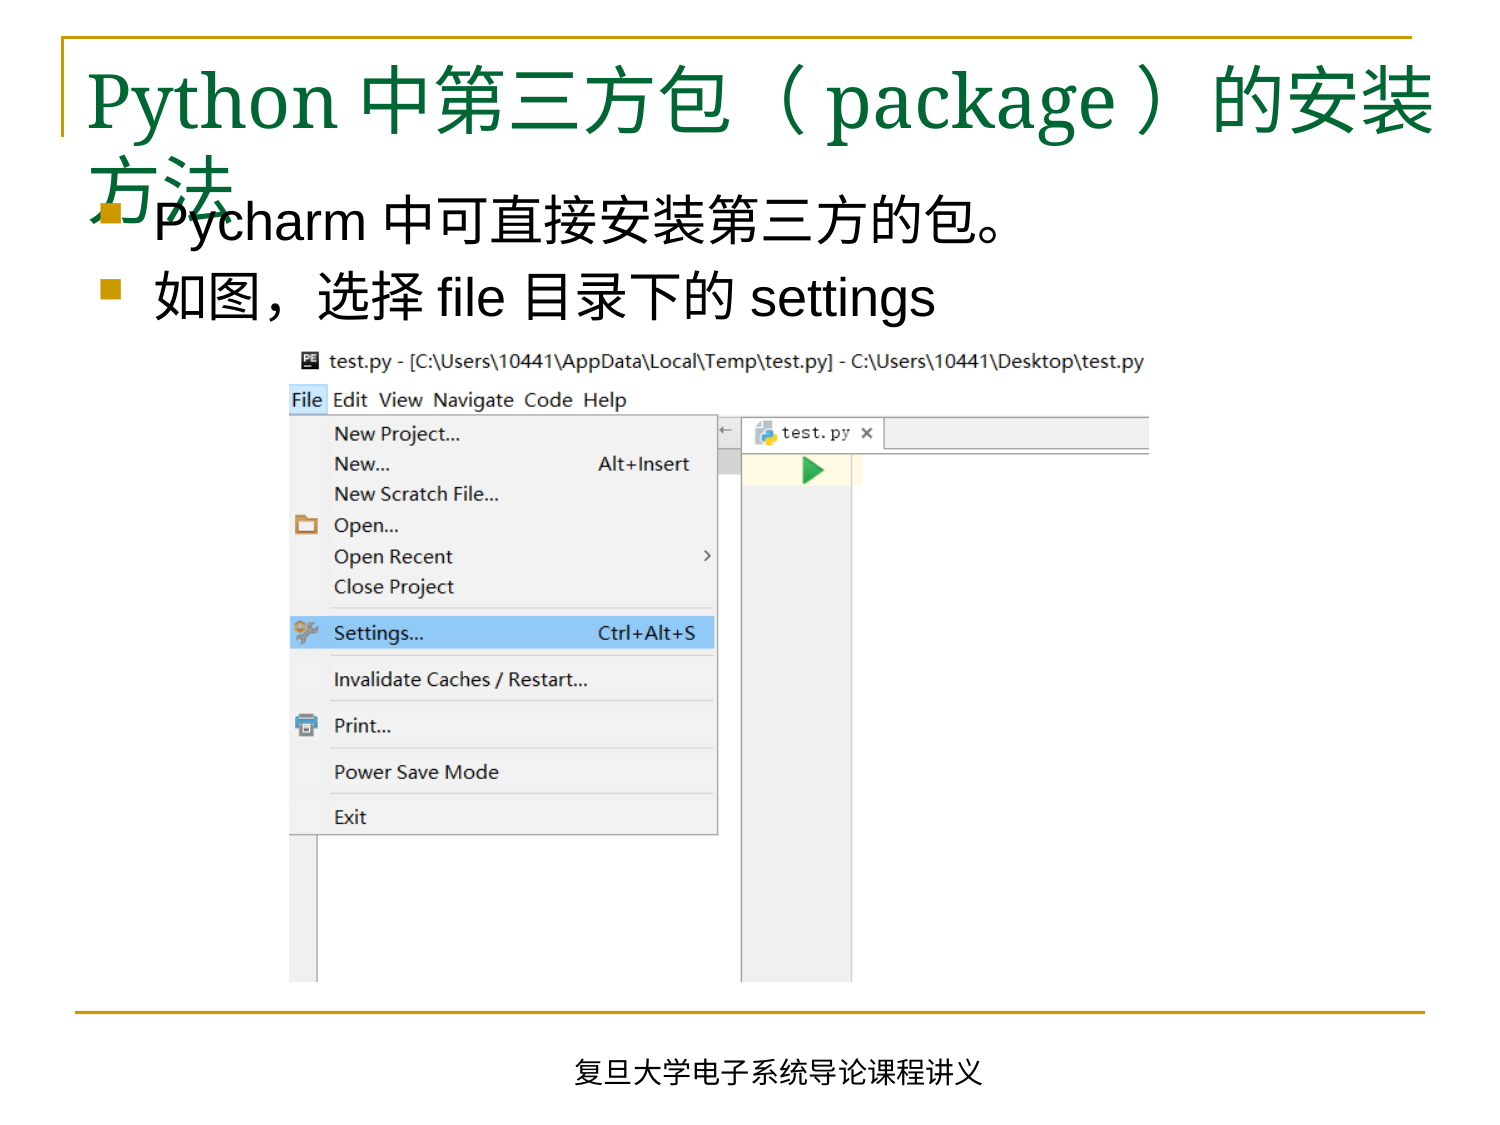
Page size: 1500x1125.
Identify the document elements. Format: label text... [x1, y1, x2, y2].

list Pycharm中可直接安装第三方的包。 如图，选择file目录下的settings [82, 178, 1500, 994]
picture [289, 343, 1149, 982]
title Python中第三方包（package）的安装方法 [71, 45, 1479, 285]
